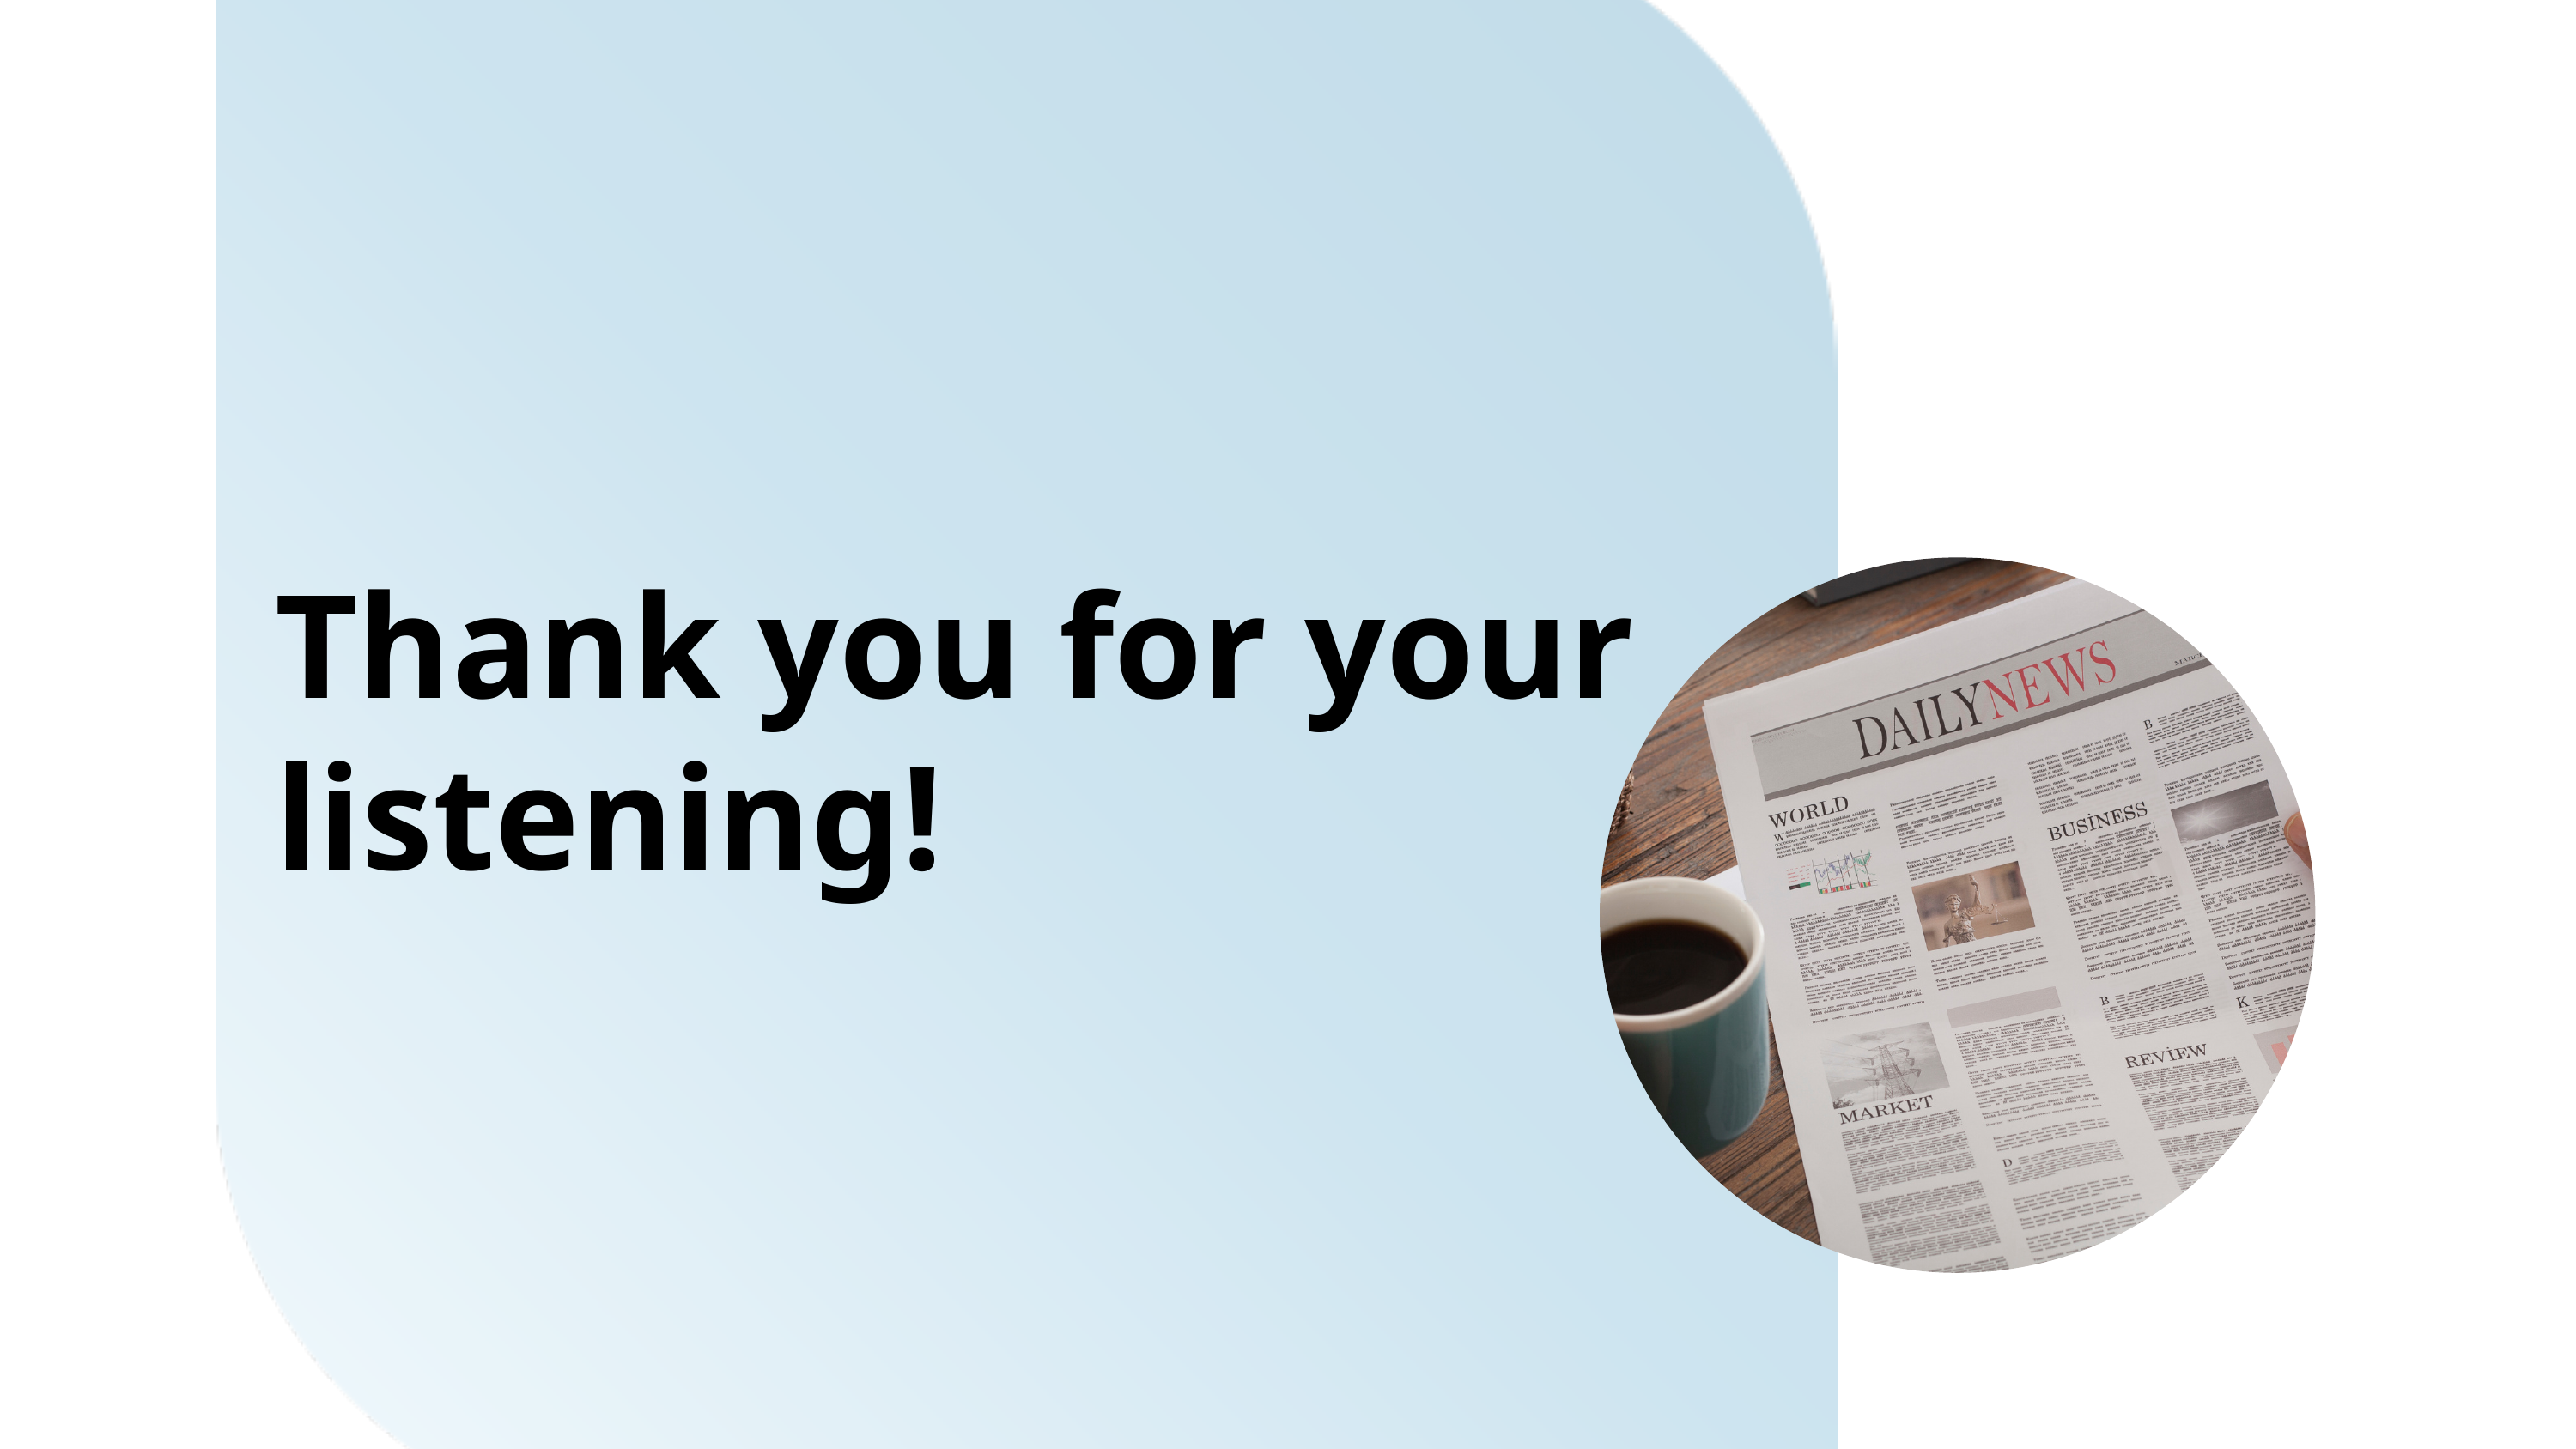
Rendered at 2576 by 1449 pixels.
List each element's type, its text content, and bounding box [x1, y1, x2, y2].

text_box [216, 0, 1838, 1449]
text_box Thank you for your listening! [275, 555, 1657, 899]
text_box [1599, 557, 2316, 1274]
